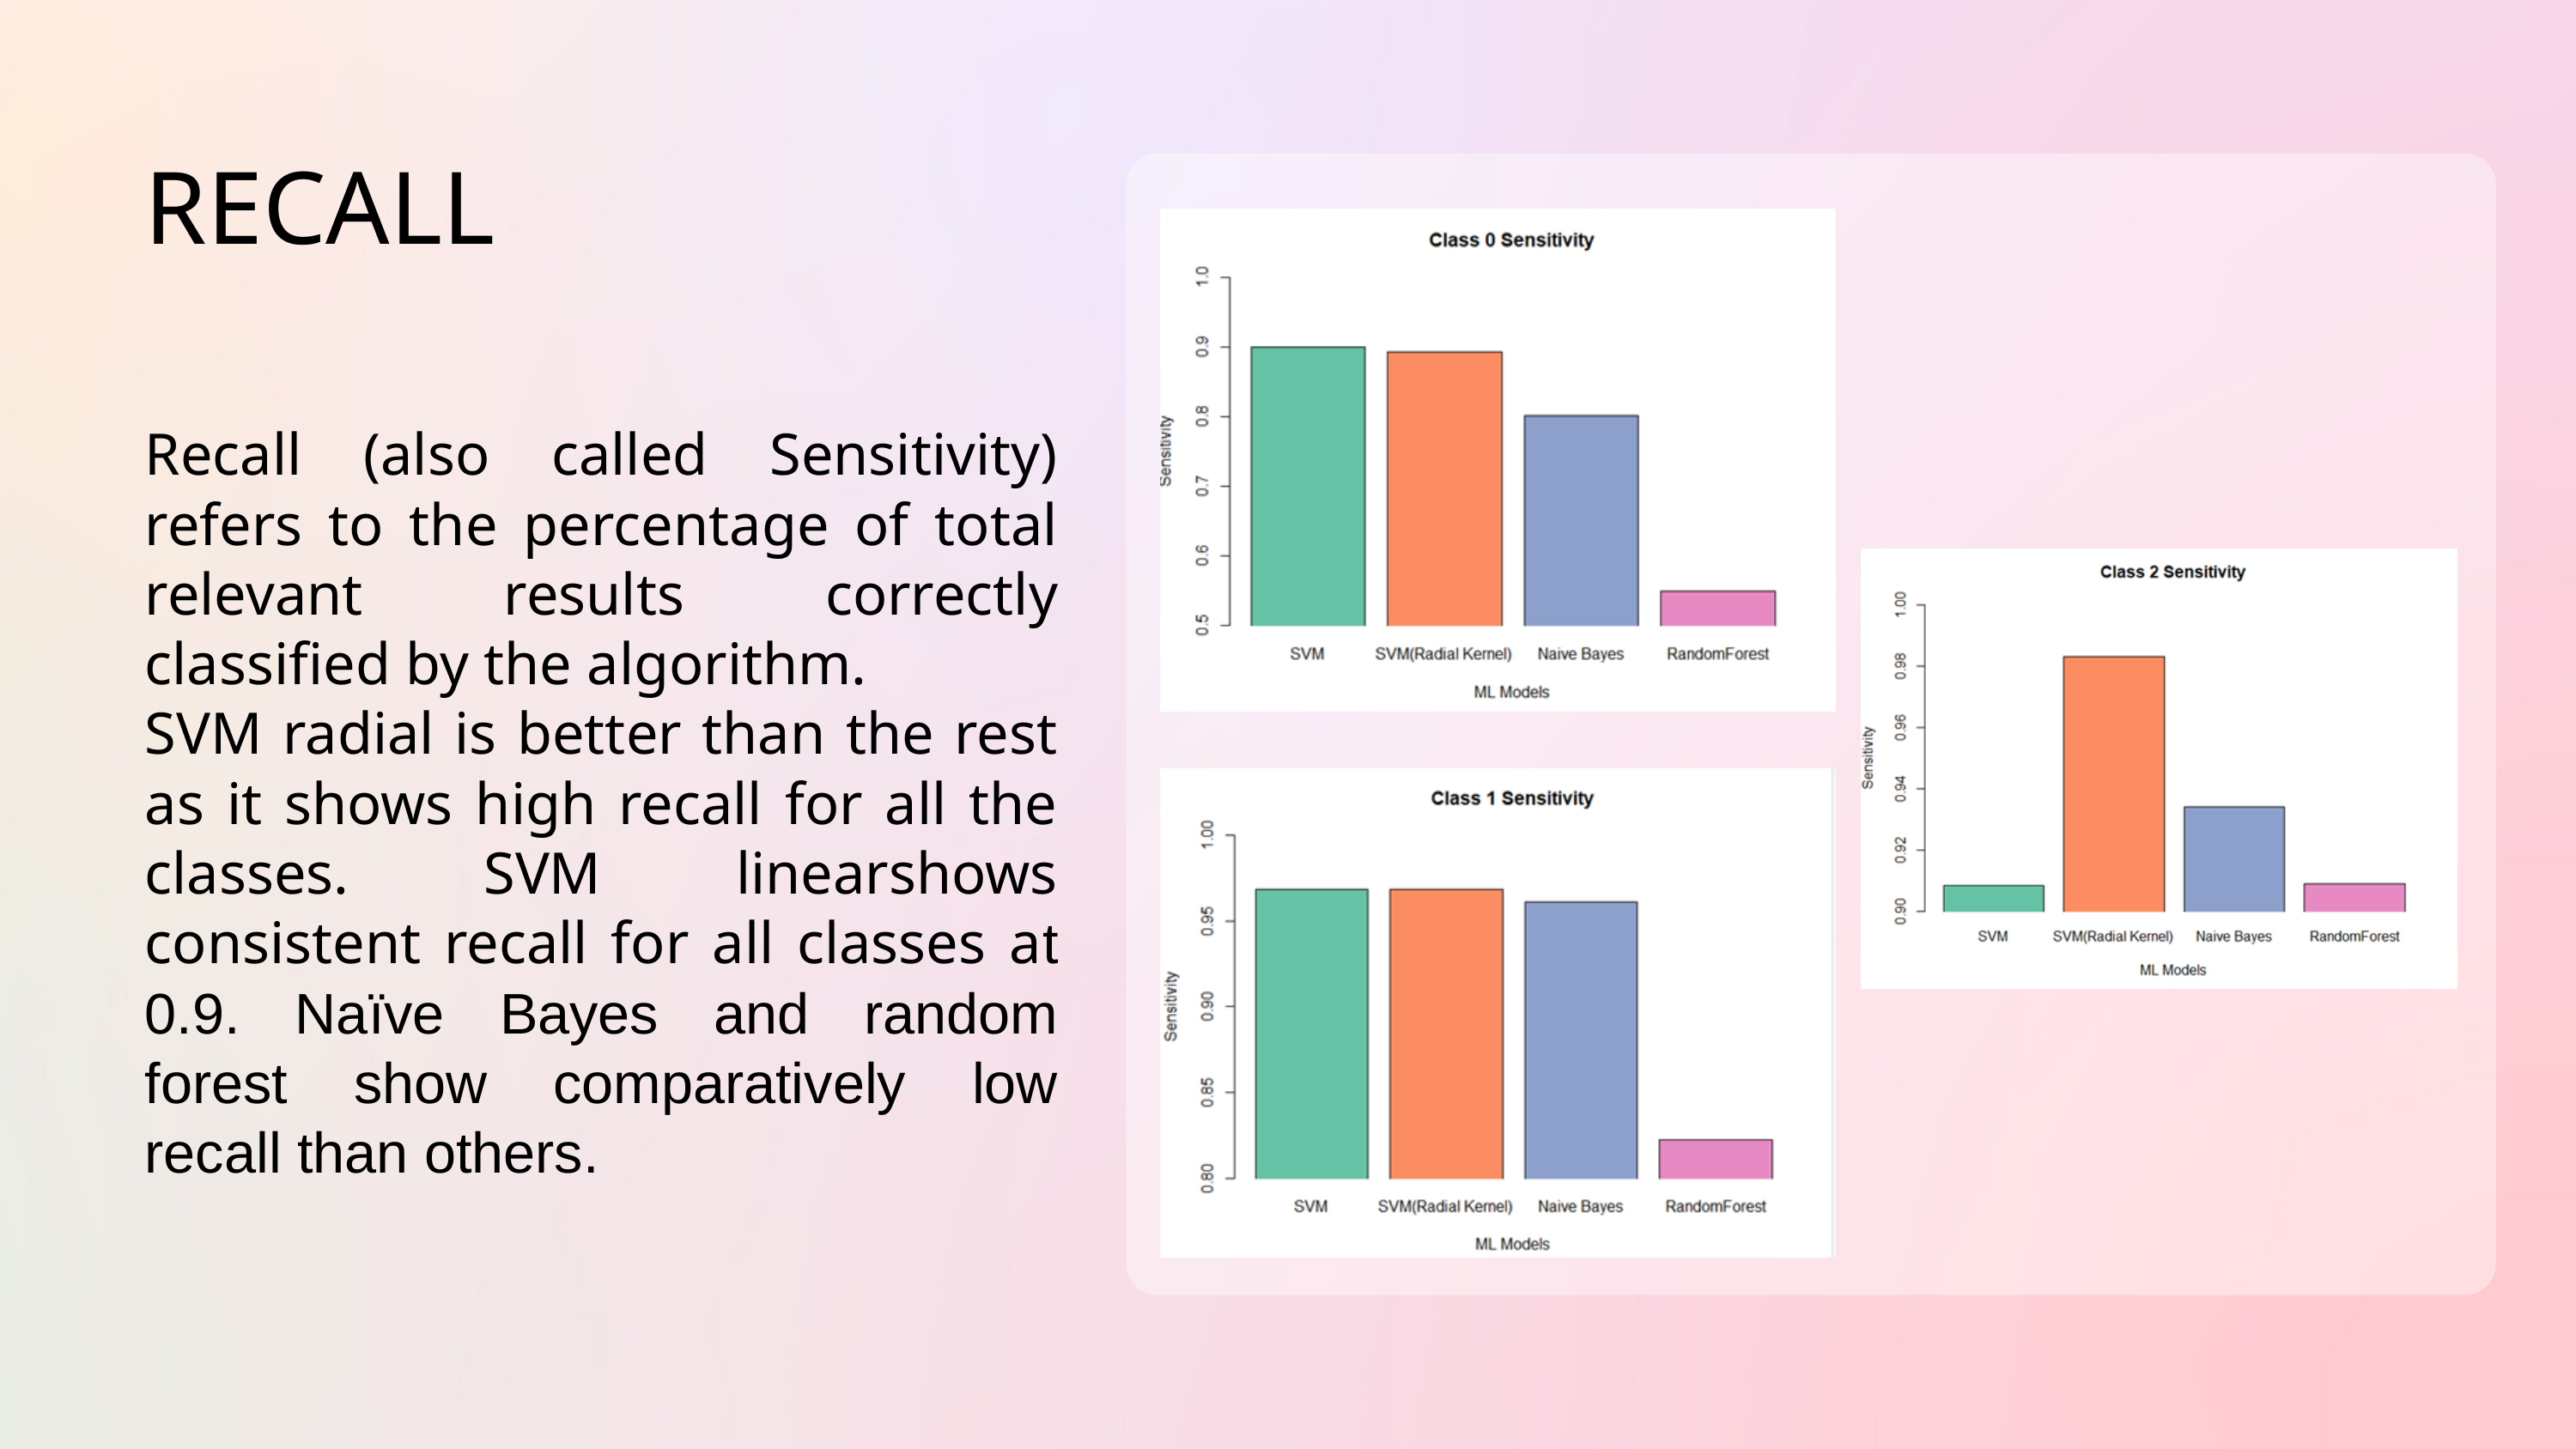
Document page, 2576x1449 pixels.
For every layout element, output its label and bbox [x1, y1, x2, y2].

text_box [144, 144, 1127, 370]
text_box [1126, 153, 2497, 1295]
picture [0, 0, 2576, 1449]
